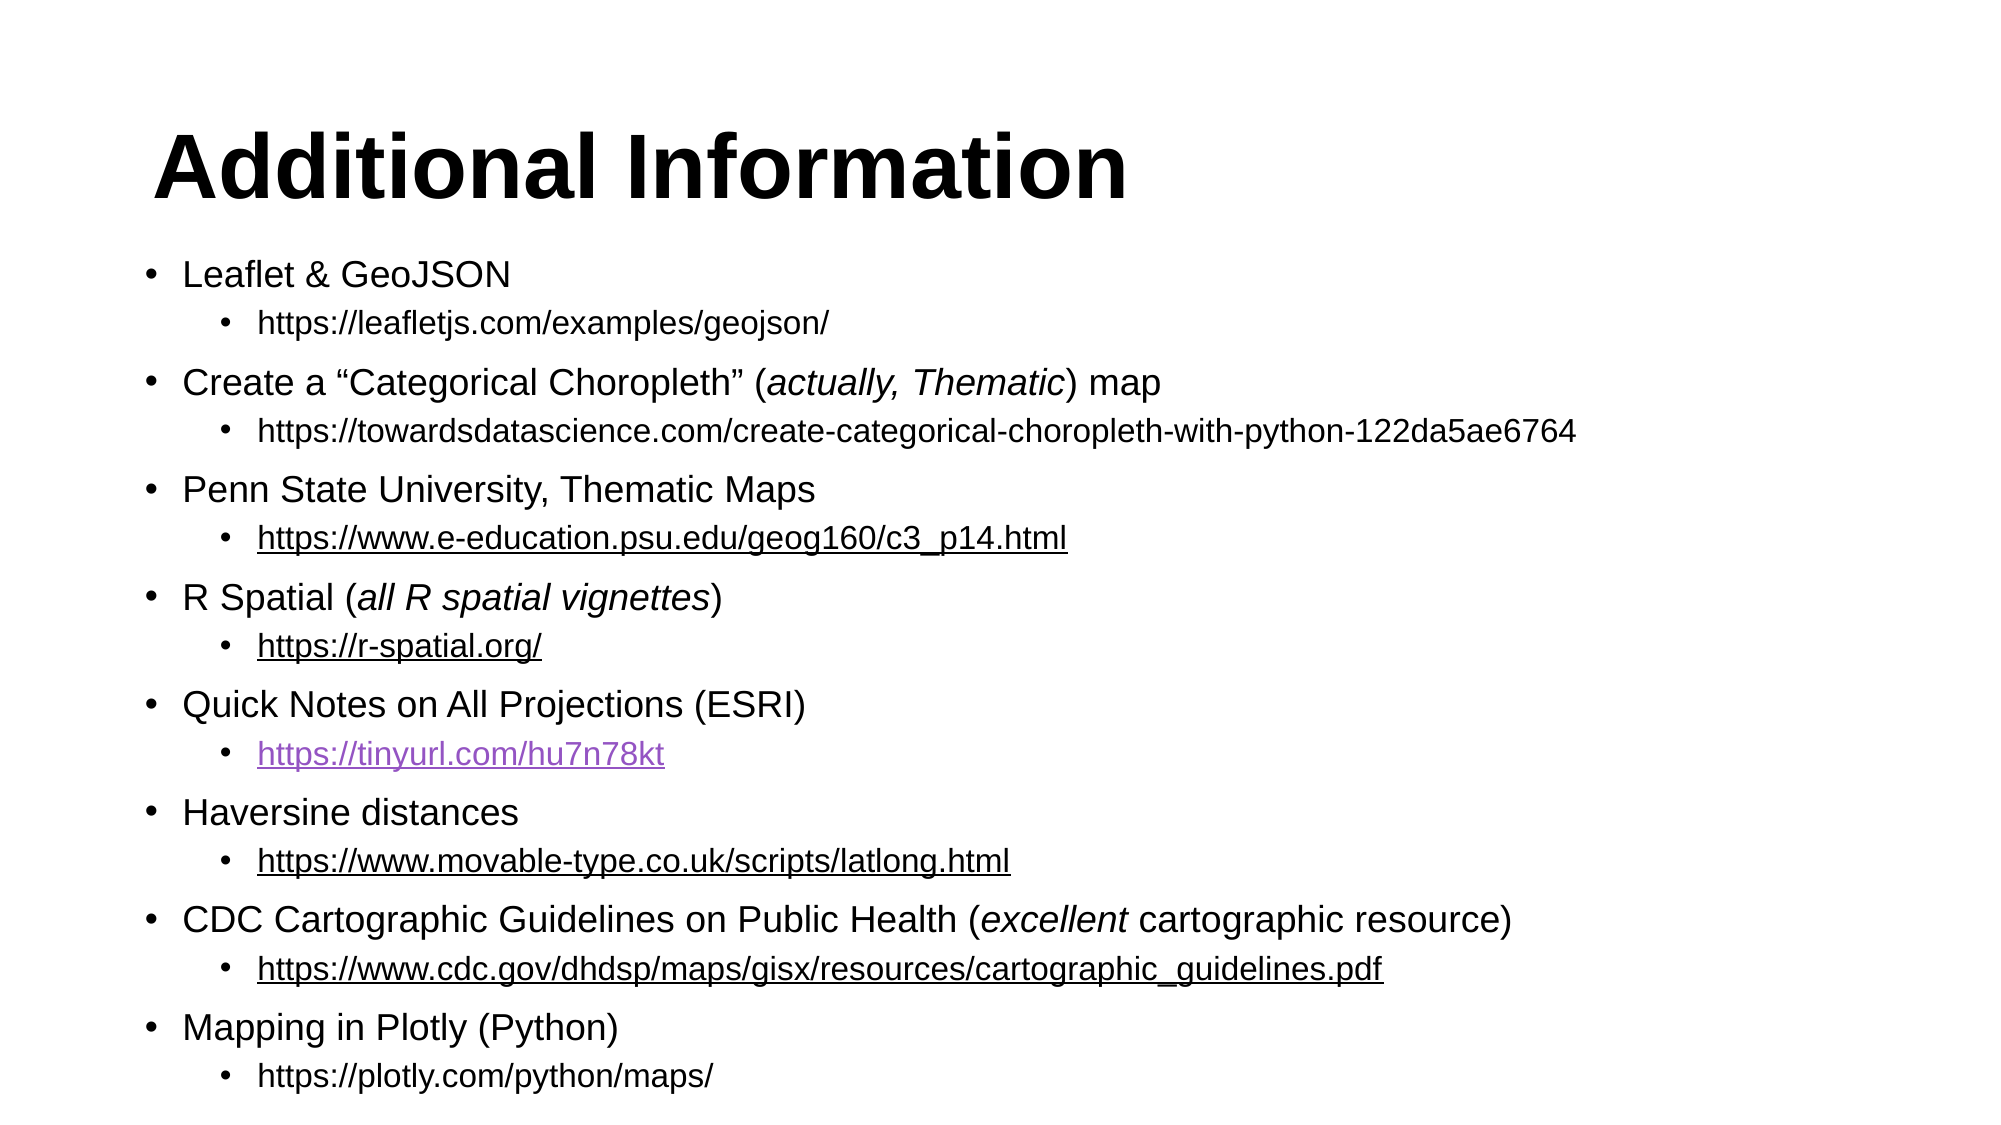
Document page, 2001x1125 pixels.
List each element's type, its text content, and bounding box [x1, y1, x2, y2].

list Leaflet & GeoJSON https://leafletjs.com/examples/geojson/ Create a “Categorical Choropleth” (actually, Thematic) map https://towardsdatascience.com/create-categorical-choropleth-with-python-122da5ae6764 Penn State University, Thematic Maps https://www.e-education.psu.edu/geog160/c3_p14.html R Spatial (all R spatial vignettes) https://r-spatial.org/ Quick Notes on All Projections (ESRI) https://tinyurl.com/hu7n78kt Haversine distances https://www.movable-type.co.uk/scripts/latlong.html CDC Cartographic Guidelines on Public Health (excellent cartographic resource) https://www.cdc.gov/dhdsp/maps/gisx/resources/cartographic_guidelines.pdf Mapping in Plotly (Python) https://plotly.com/python/maps/ [144, 254, 1863, 1014]
title Additional Information [137, 59, 1863, 278]
